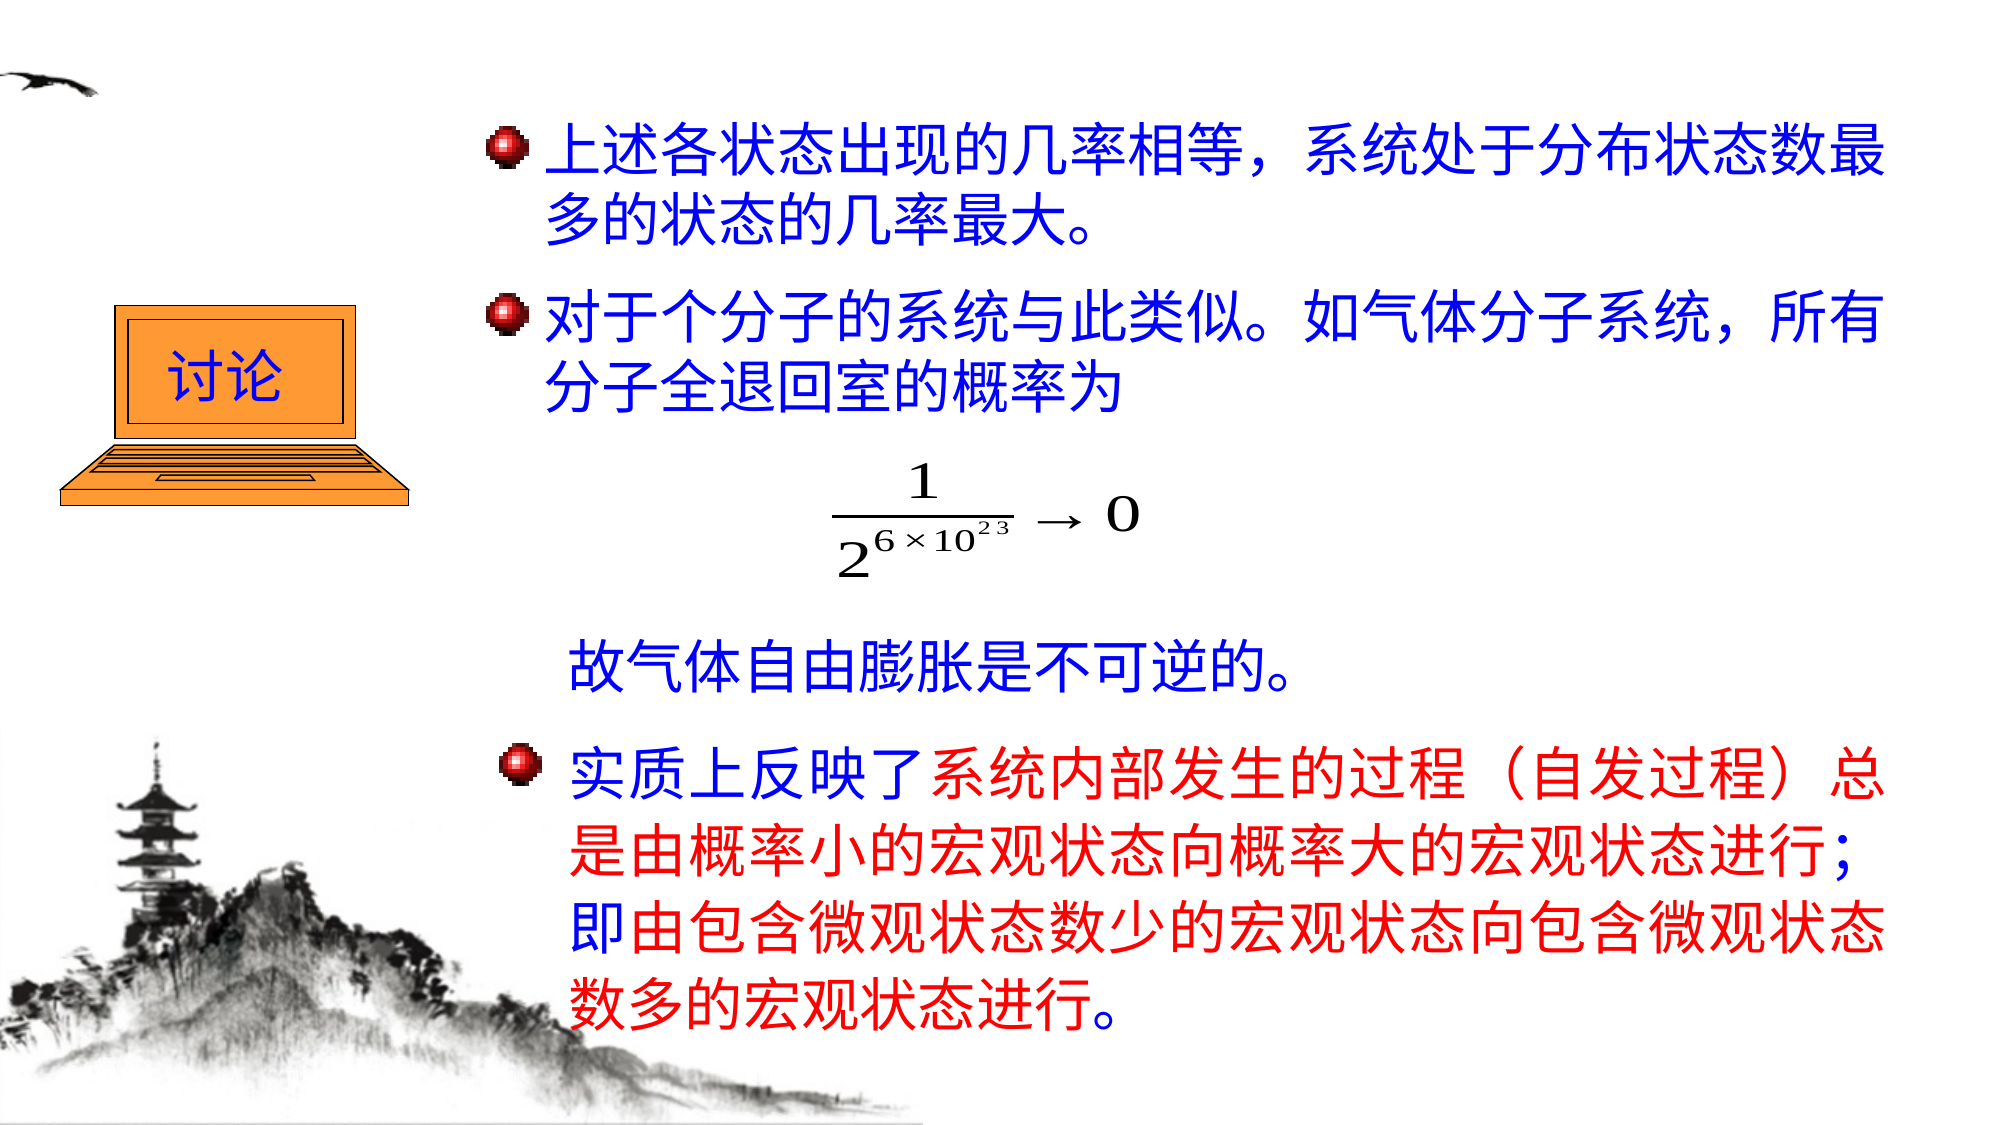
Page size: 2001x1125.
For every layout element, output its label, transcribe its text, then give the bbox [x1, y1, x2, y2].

text_box 实质上反映了系统内部发生的过程（自发过程）总是由概率小的宏观状态向概率大的宏观状态进行；即由包含微观状态数少的宏观状态向包含微观状态数多的宏观状态进行。 [553, 722, 1902, 1046]
picture [0, 732, 923, 1125]
picture [478, 118, 529, 169]
text_box 故气体自由膨胀是不可逆的。 [552, 622, 1419, 708]
picture [0, 3, 99, 97]
picture [478, 285, 529, 336]
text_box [60, 305, 409, 506]
text_box 上述各状态出现的几率相等，系统处于分布状态数最多的状态的几率最大。 [528, 105, 1902, 261]
